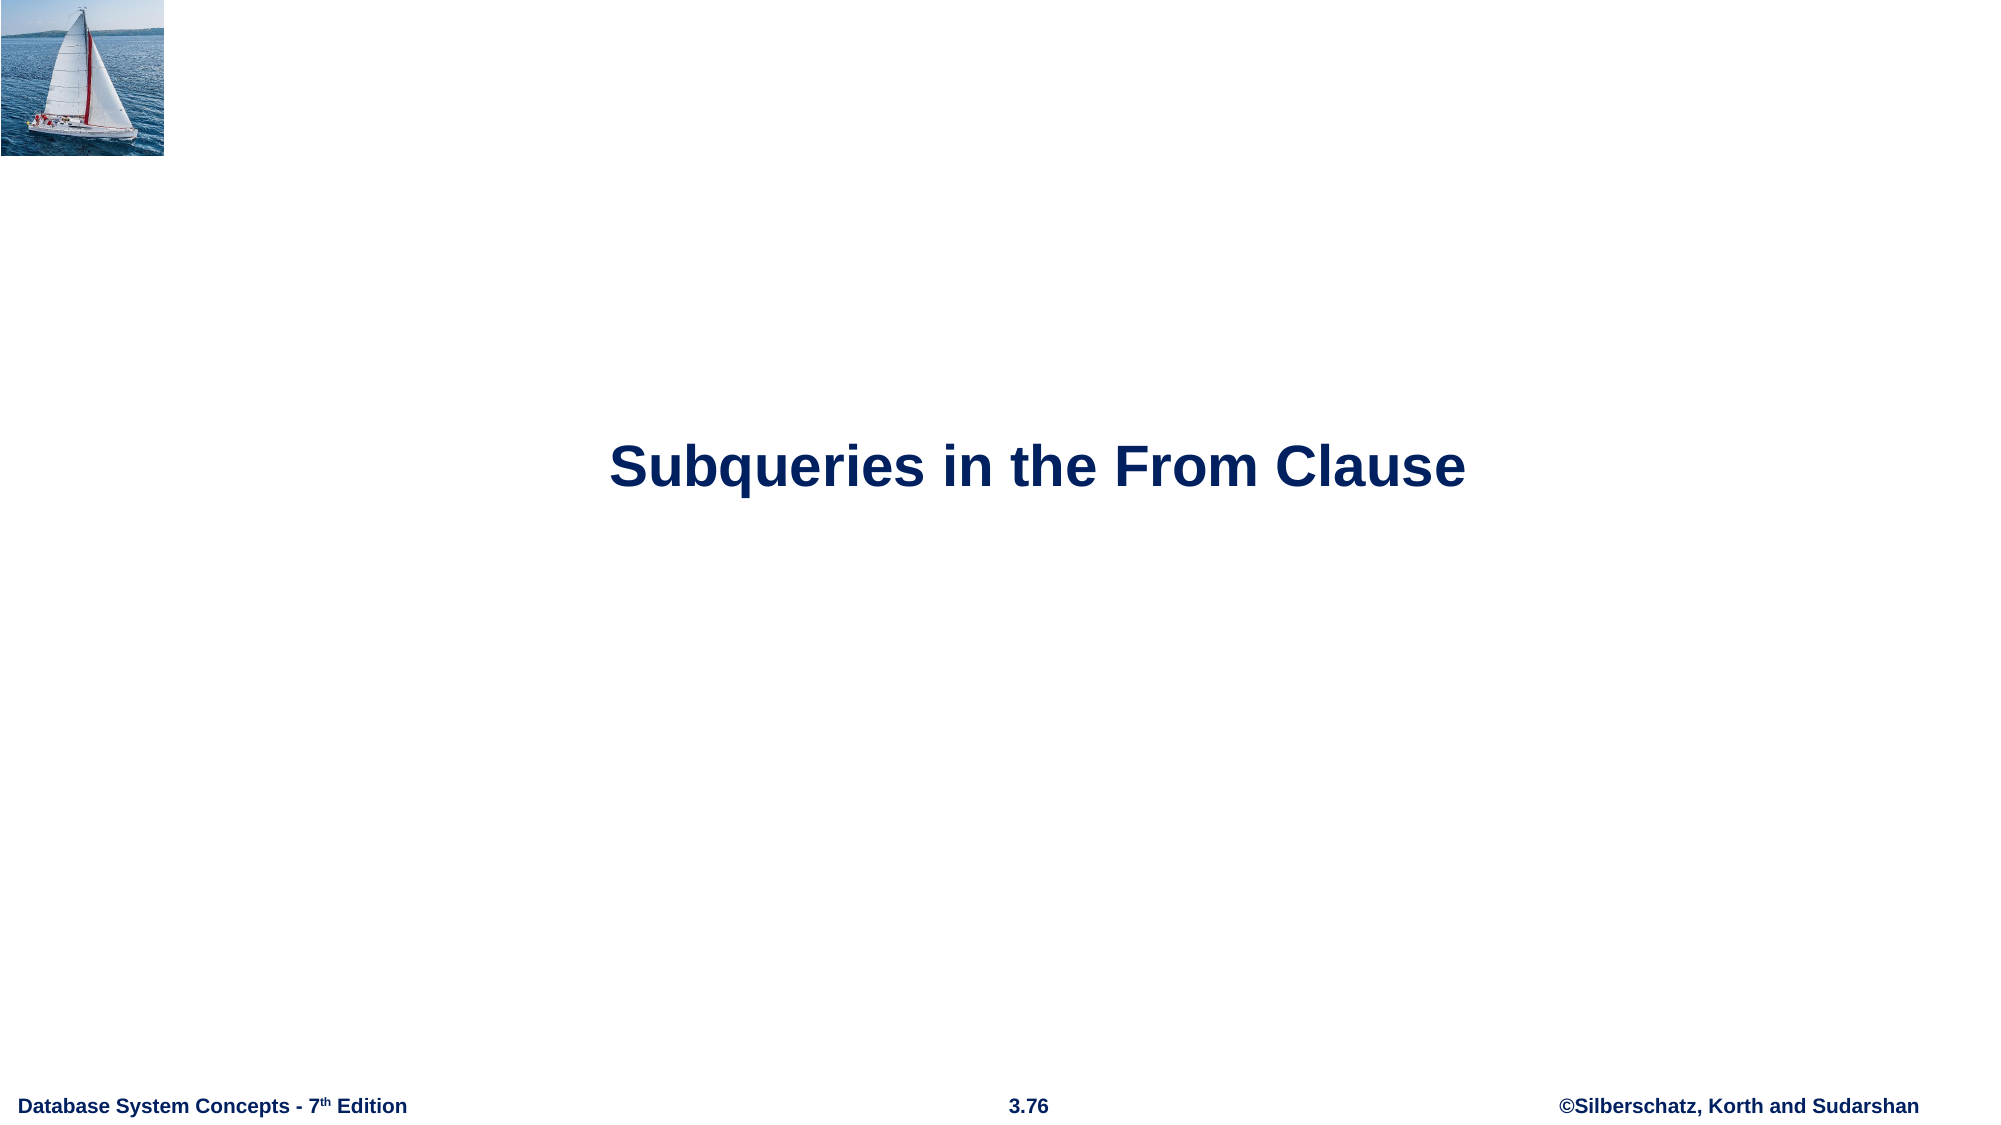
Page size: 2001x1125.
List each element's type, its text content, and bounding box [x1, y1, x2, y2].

title Subqueries in the From Clause [375, 404, 1702, 506]
picture [1, 0, 164, 156]
